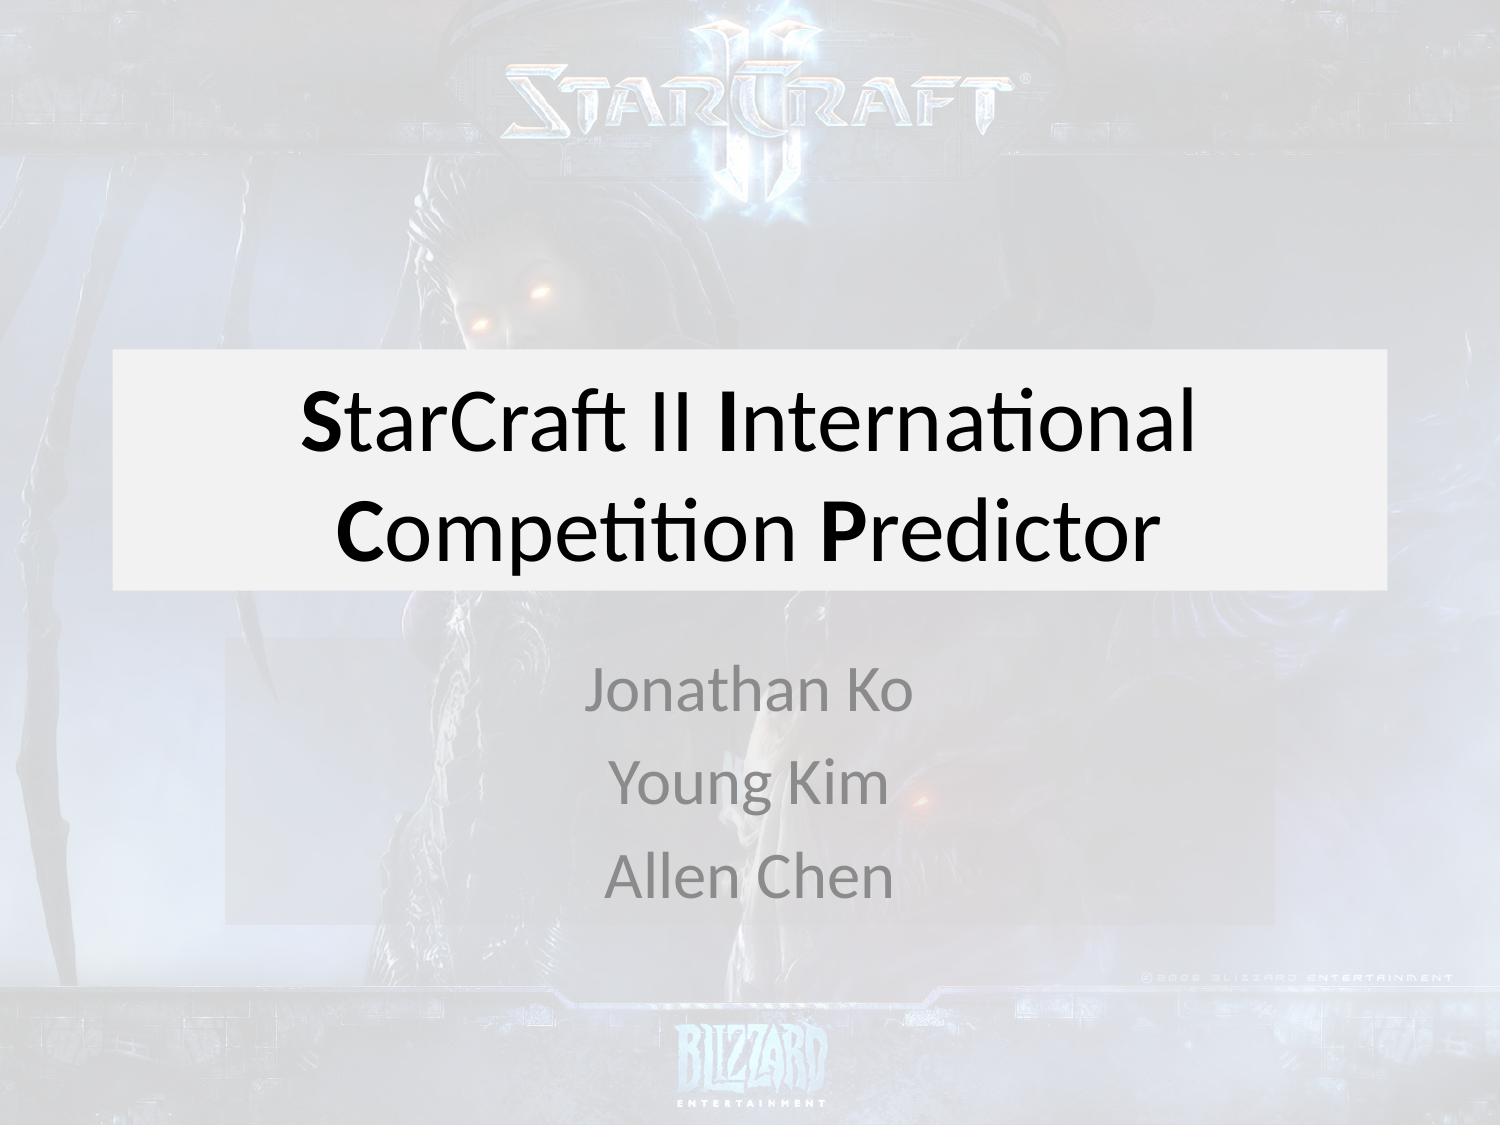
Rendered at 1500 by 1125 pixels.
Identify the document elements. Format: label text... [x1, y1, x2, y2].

title StarCraft II International Competition Predictor [112, 349, 1388, 591]
subtitle Jonathan Ko Young Kim Allen Chen [225, 637, 1275, 925]
